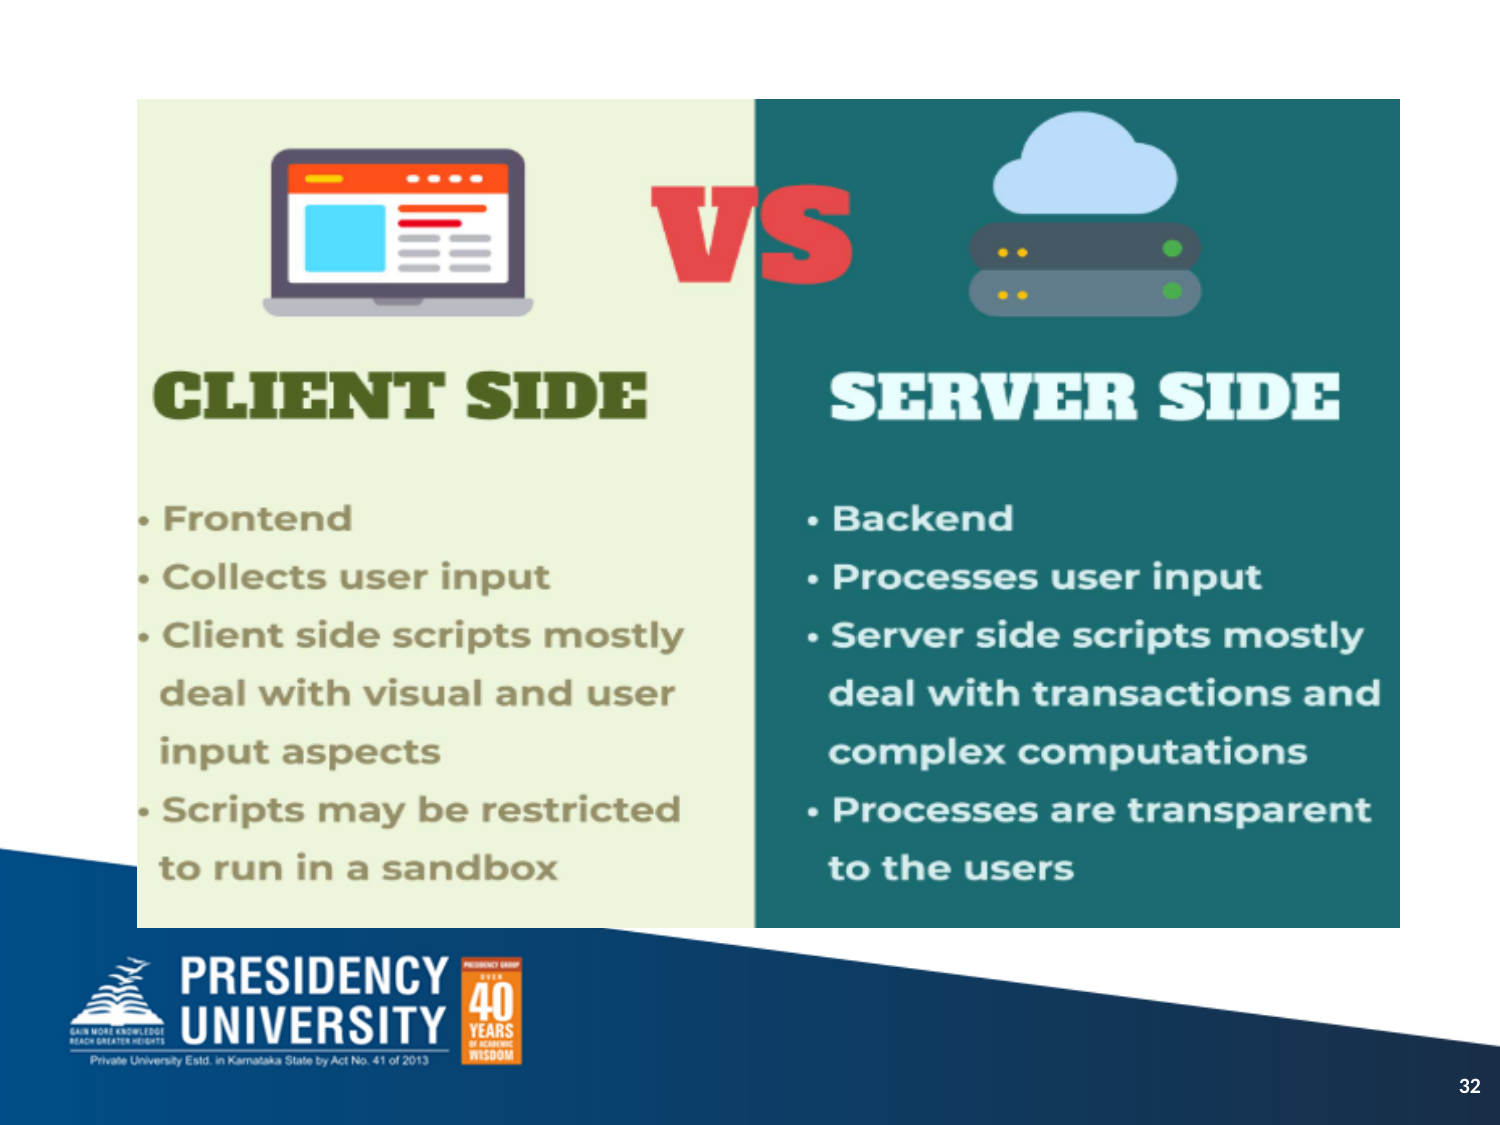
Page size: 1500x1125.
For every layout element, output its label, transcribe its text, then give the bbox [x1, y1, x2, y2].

picture [0, 99, 1500, 1125]
slide_number 32 [1158, 1054, 1496, 1115]
